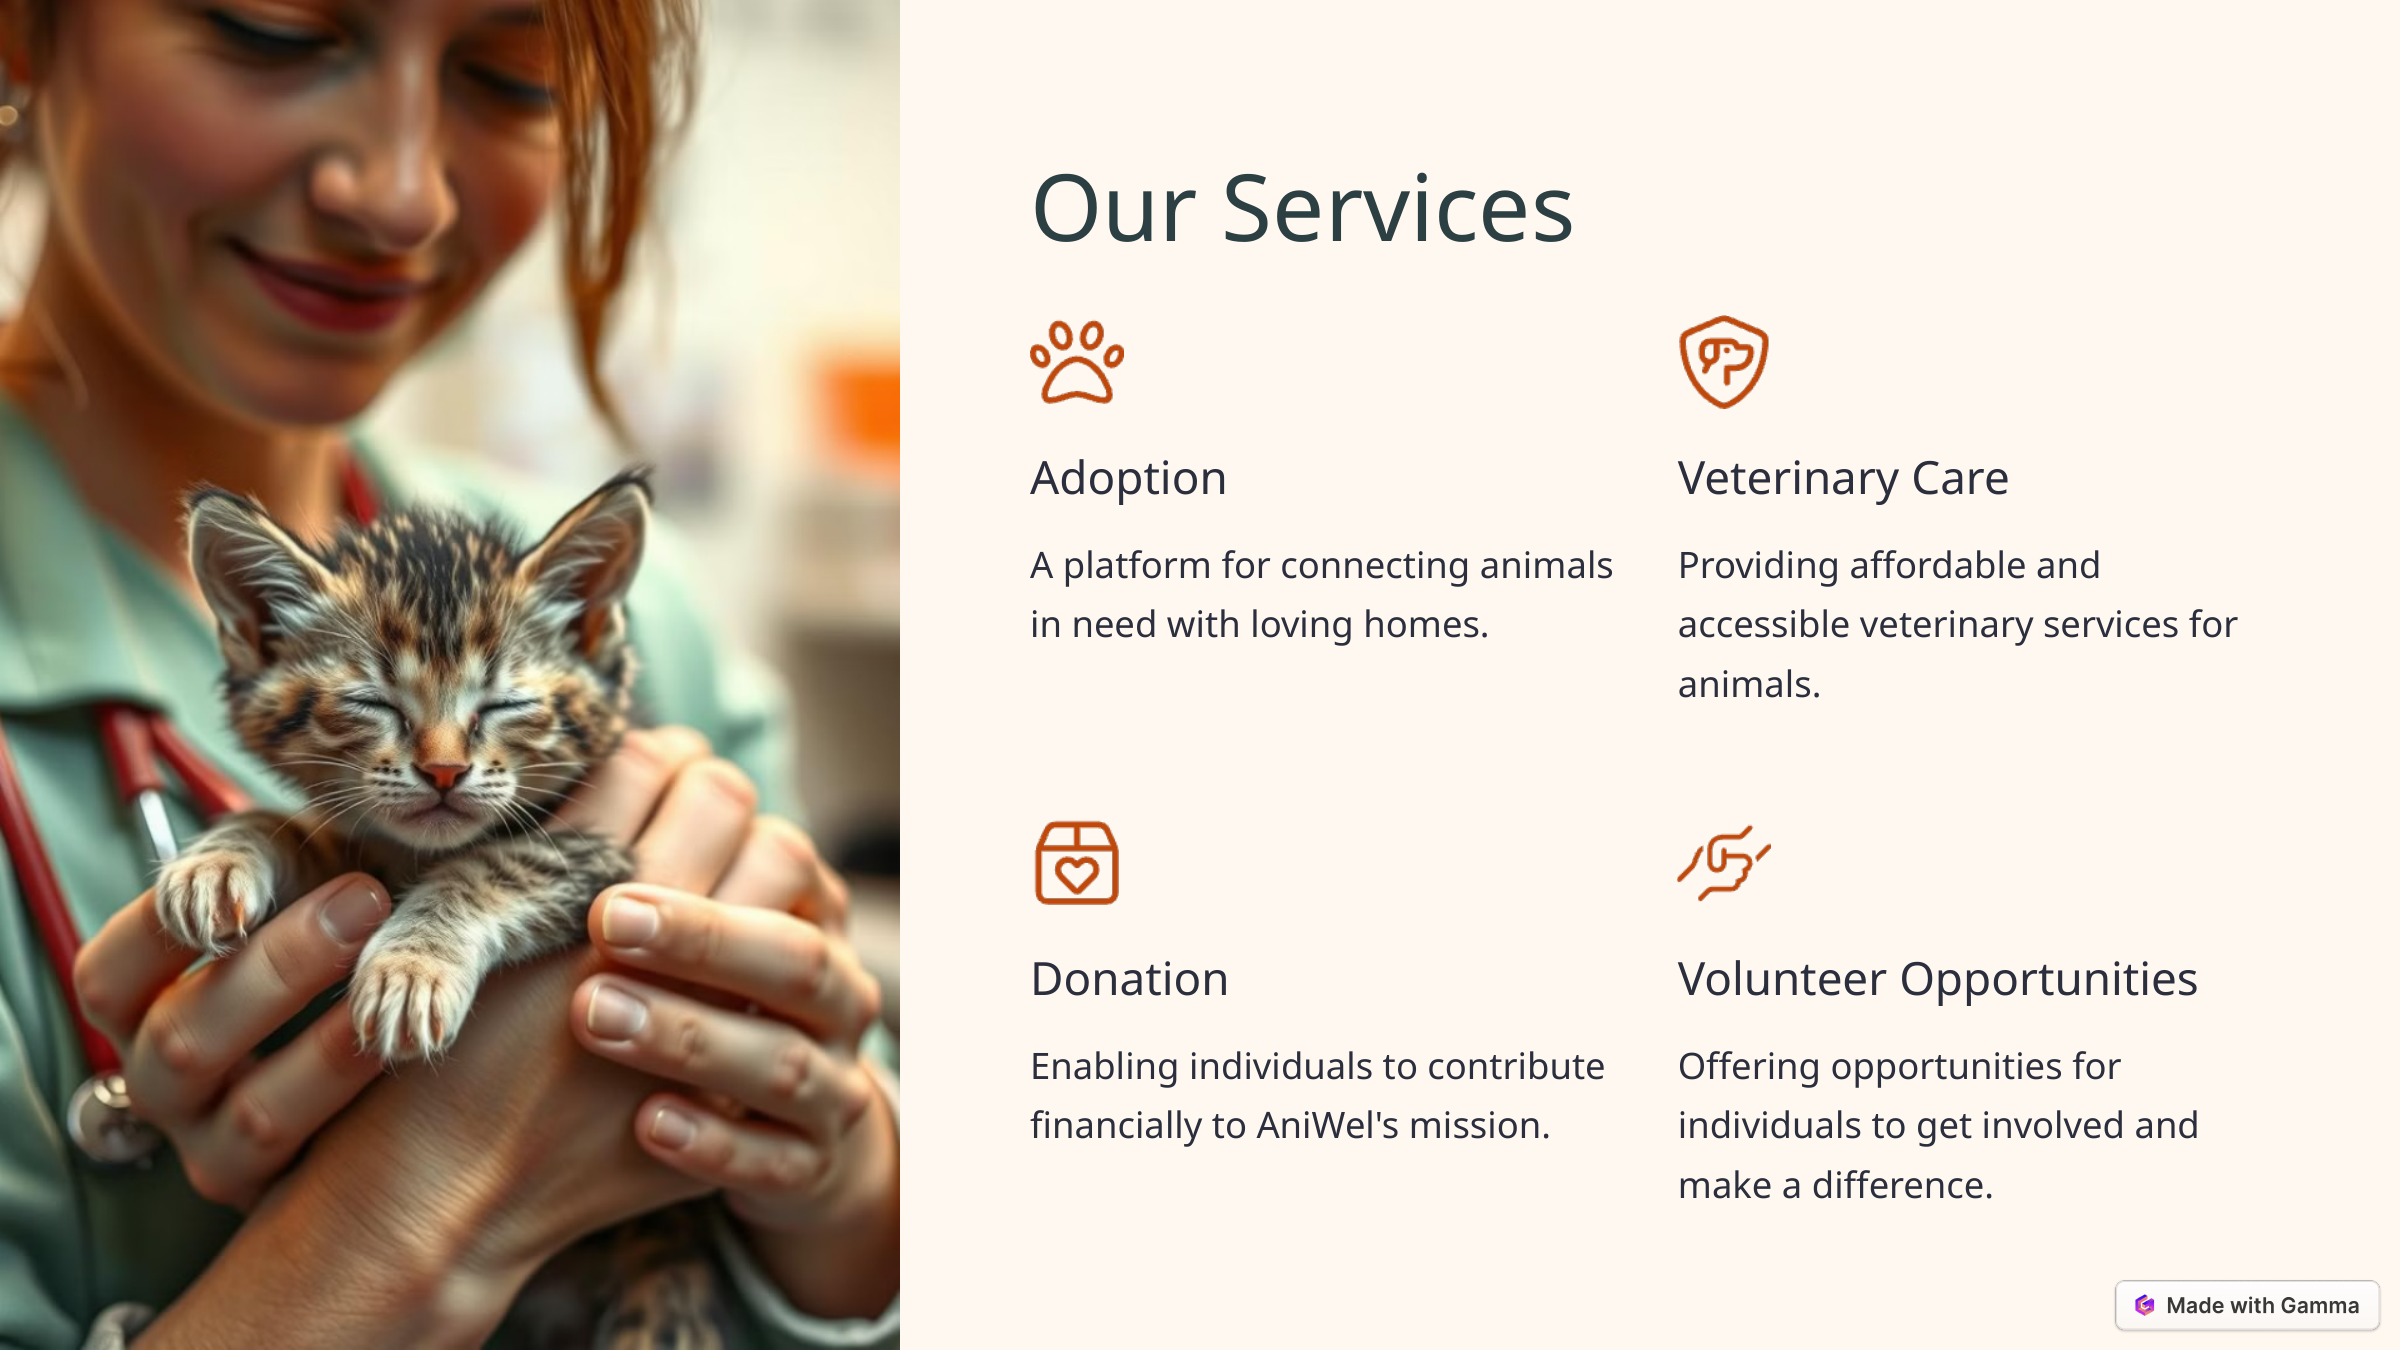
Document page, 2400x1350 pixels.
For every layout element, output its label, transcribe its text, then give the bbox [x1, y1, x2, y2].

text_box Offering opportunities for individuals to get involved and make a difference. [1677, 1027, 2270, 1206]
text_box Donation [1030, 947, 1496, 1006]
text_box Our Services [1030, 143, 1961, 261]
picture [2106, 1271, 2389, 1339]
text_box Adoption [1030, 446, 1496, 505]
picture [1030, 315, 1124, 409]
text_box Providing affordable and accessible veterinary services for animals. [1677, 526, 2270, 706]
text_box Veterinary Care [1677, 446, 2143, 505]
picture [1030, 816, 1124, 910]
picture [0, 0, 900, 1350]
text_box Volunteer Opportunities [1677, 947, 2219, 1006]
picture [1677, 315, 1771, 409]
picture [1677, 816, 1771, 910]
text_box A platform for connecting animals in need with loving homes. [1030, 526, 1622, 706]
text_box Enabling individuals to contribute financially to AniWel's mission. [1030, 1027, 1622, 1206]
